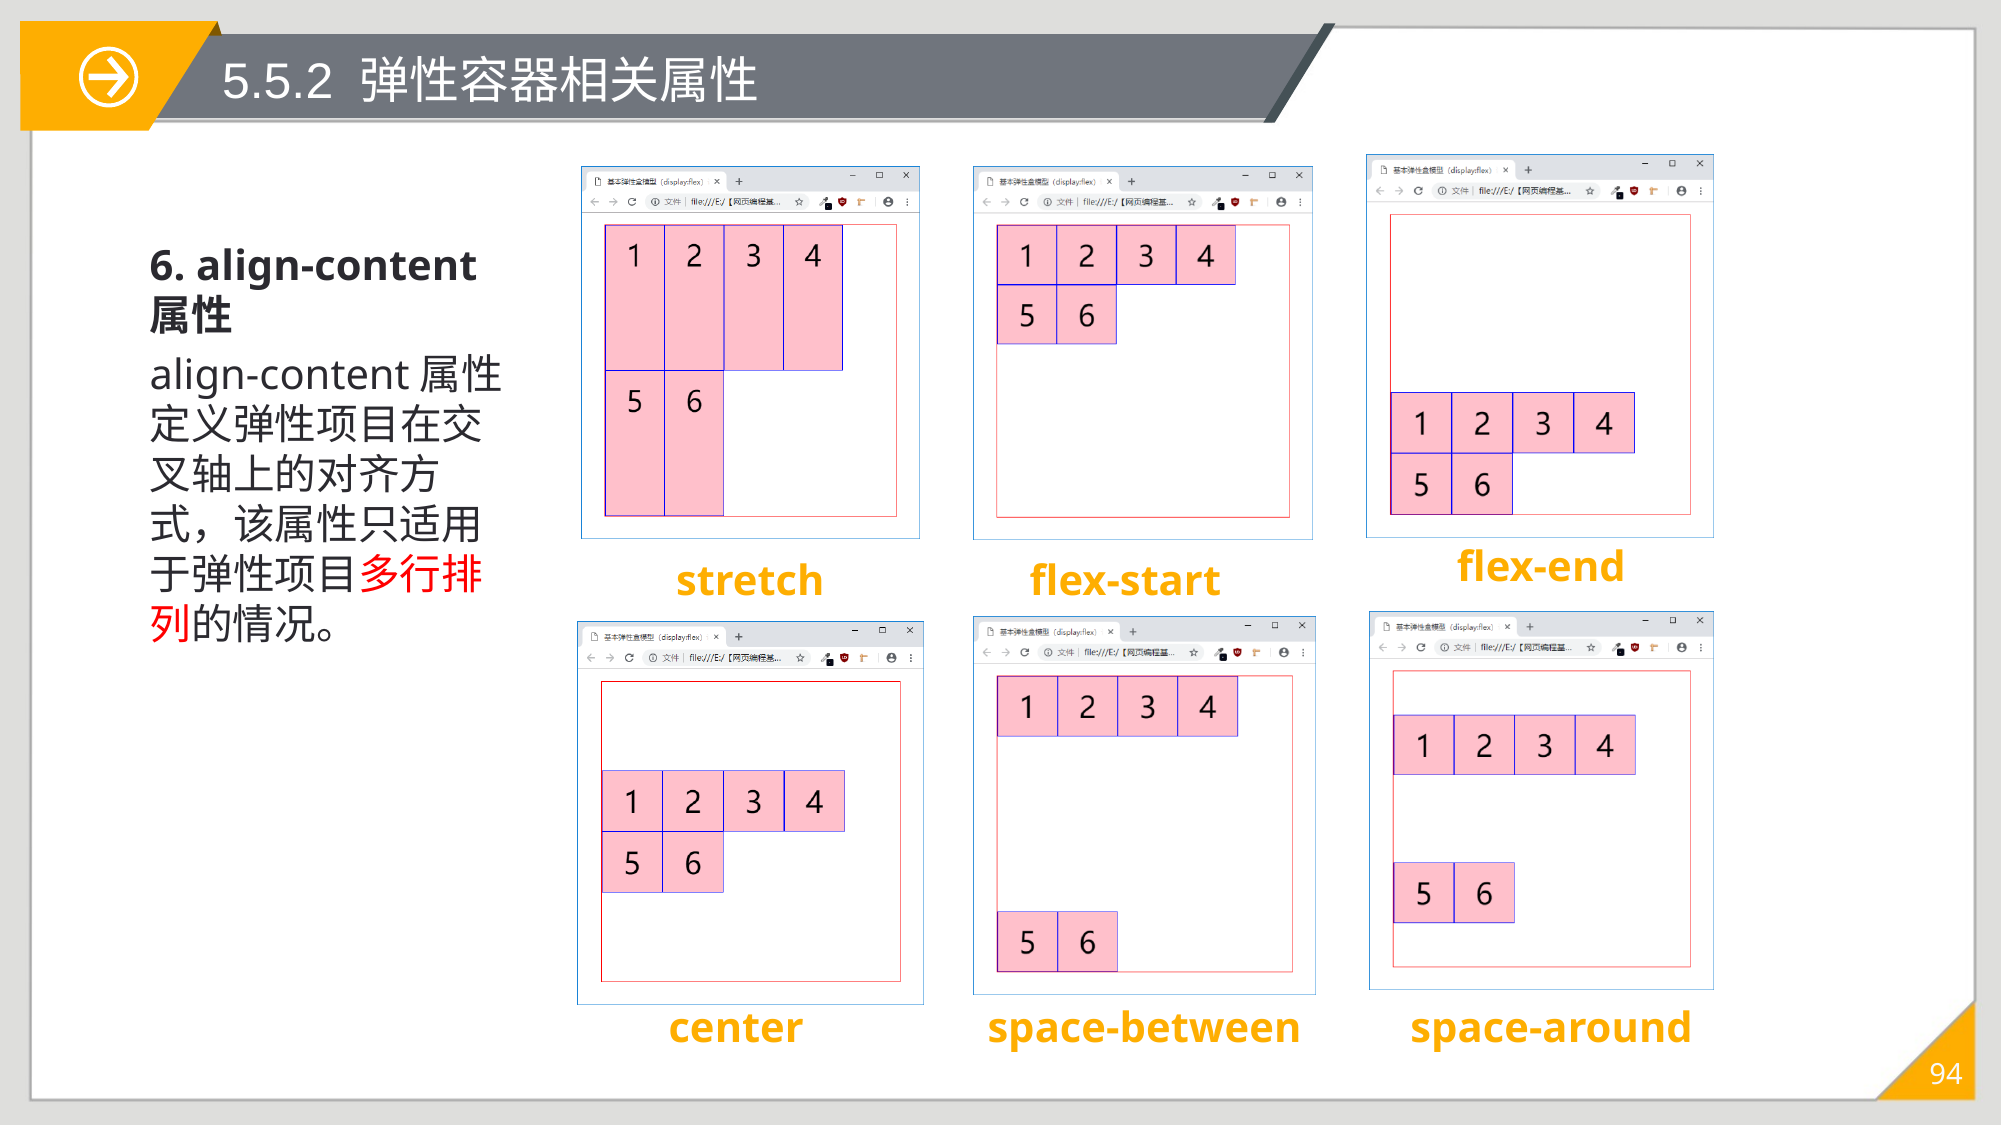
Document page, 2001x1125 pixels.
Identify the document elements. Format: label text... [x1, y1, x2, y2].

title 5.5.2 弹性容器相关属性 [206, 26, 1792, 131]
text_box space-between [972, 999, 1317, 1058]
text_box space-around [1395, 998, 1708, 1058]
picture [0, 0, 2001, 1125]
list 6. align-content属性 align-content属性定义弹性项目在交叉轴上的对齐方式，该属性只适用于弹性项目多行排列的情况。 [134, 231, 523, 882]
text_box flex-start [1014, 549, 1236, 612]
text_box center [653, 1012, 819, 1058]
text_box flex-end [1442, 546, 1641, 598]
text_box stretch [661, 548, 840, 612]
